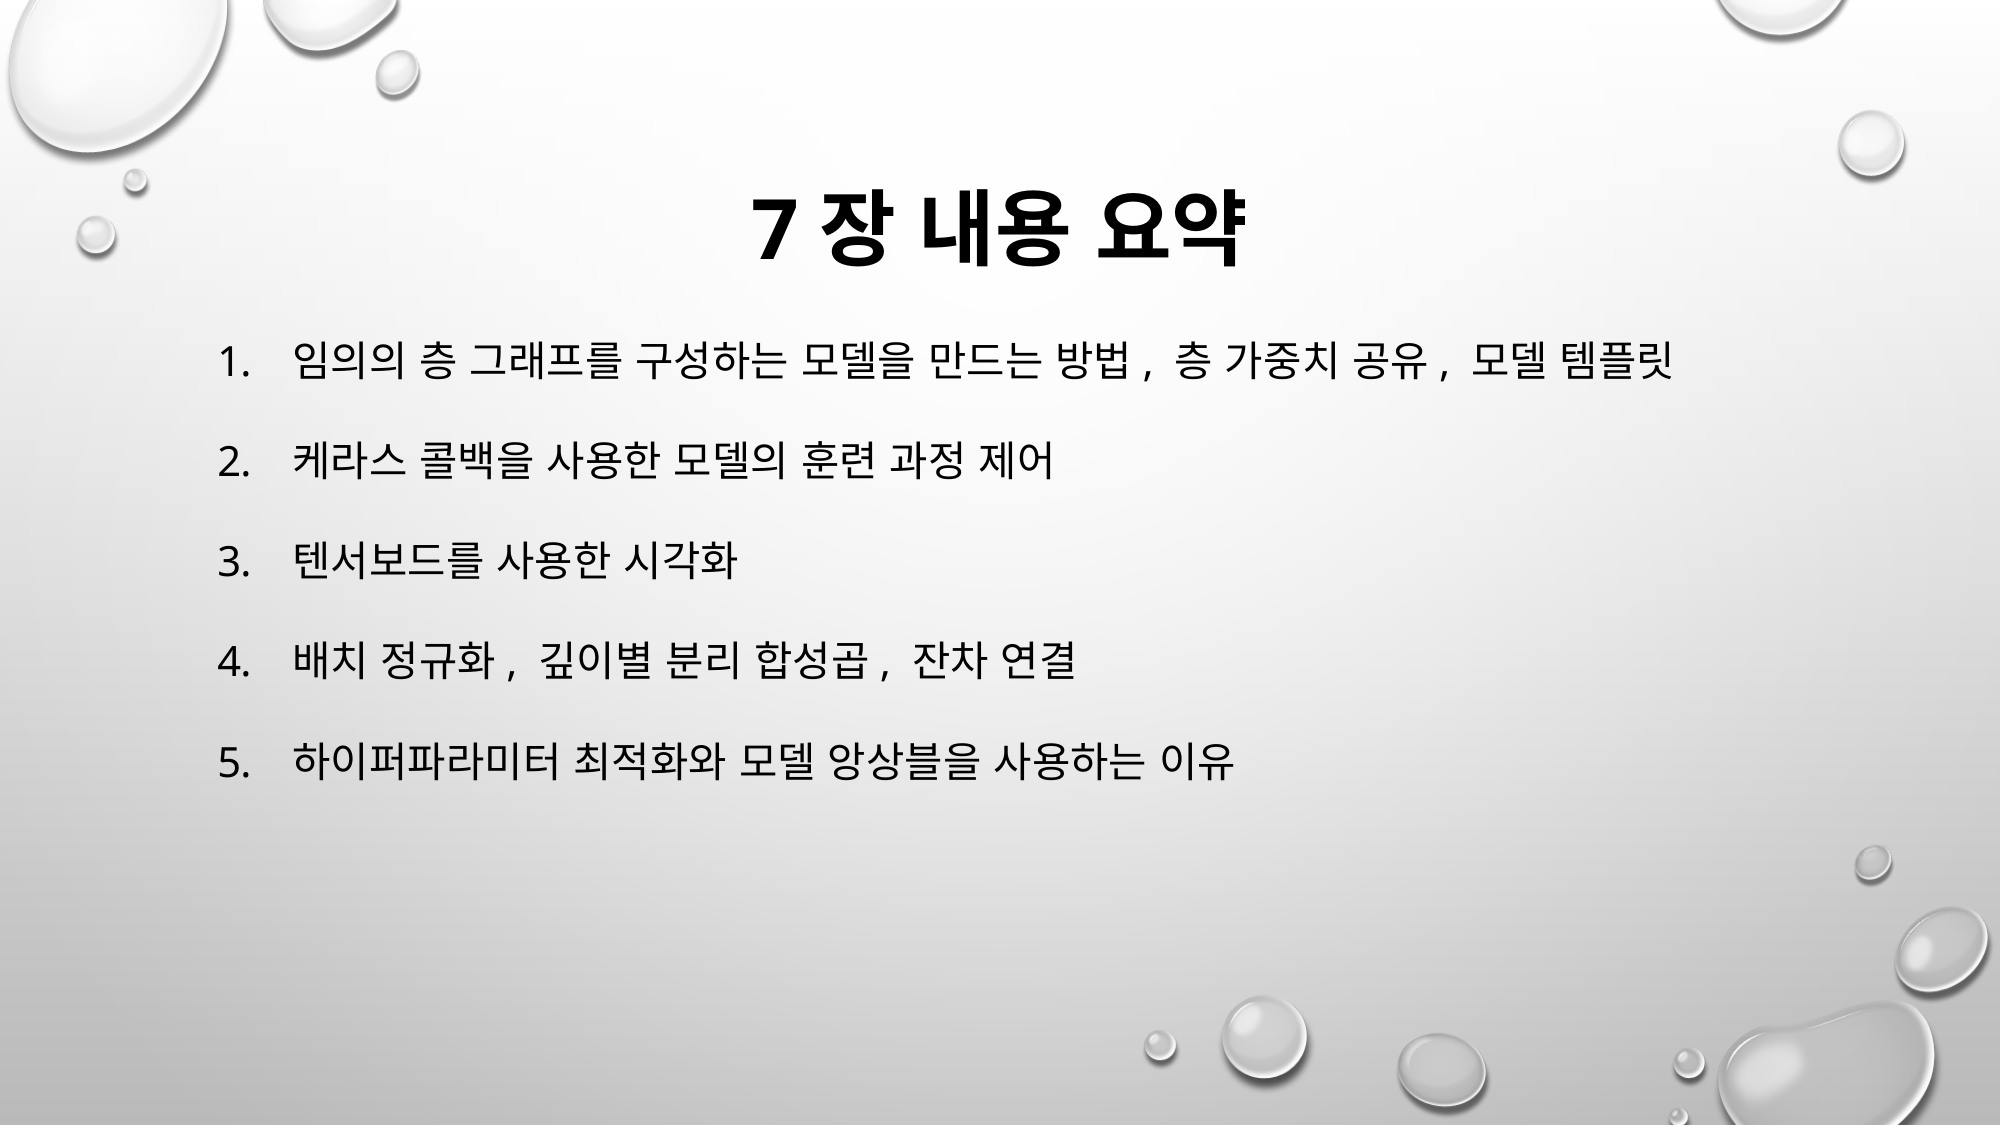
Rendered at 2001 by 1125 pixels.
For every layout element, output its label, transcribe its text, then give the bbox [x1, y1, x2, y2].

picture [0, 0, 2000, 1125]
text_box 임의의 층 그래프를 구성하는 모델을 만드는 방법, 층 가중치 공유, 모델 템플릿 케라스 콜백을 사용한 모델의 훈련 과정 제어 텐서보드를 사용한 시각화 배치 정규화, 깊이별 분리 합성곱, 잔차 연결 하이퍼파라미터 최적화와 모델 앙상블을 사용하는 이유 [202, 327, 1902, 793]
title 7장 내용 요약 [149, 101, 1851, 364]
